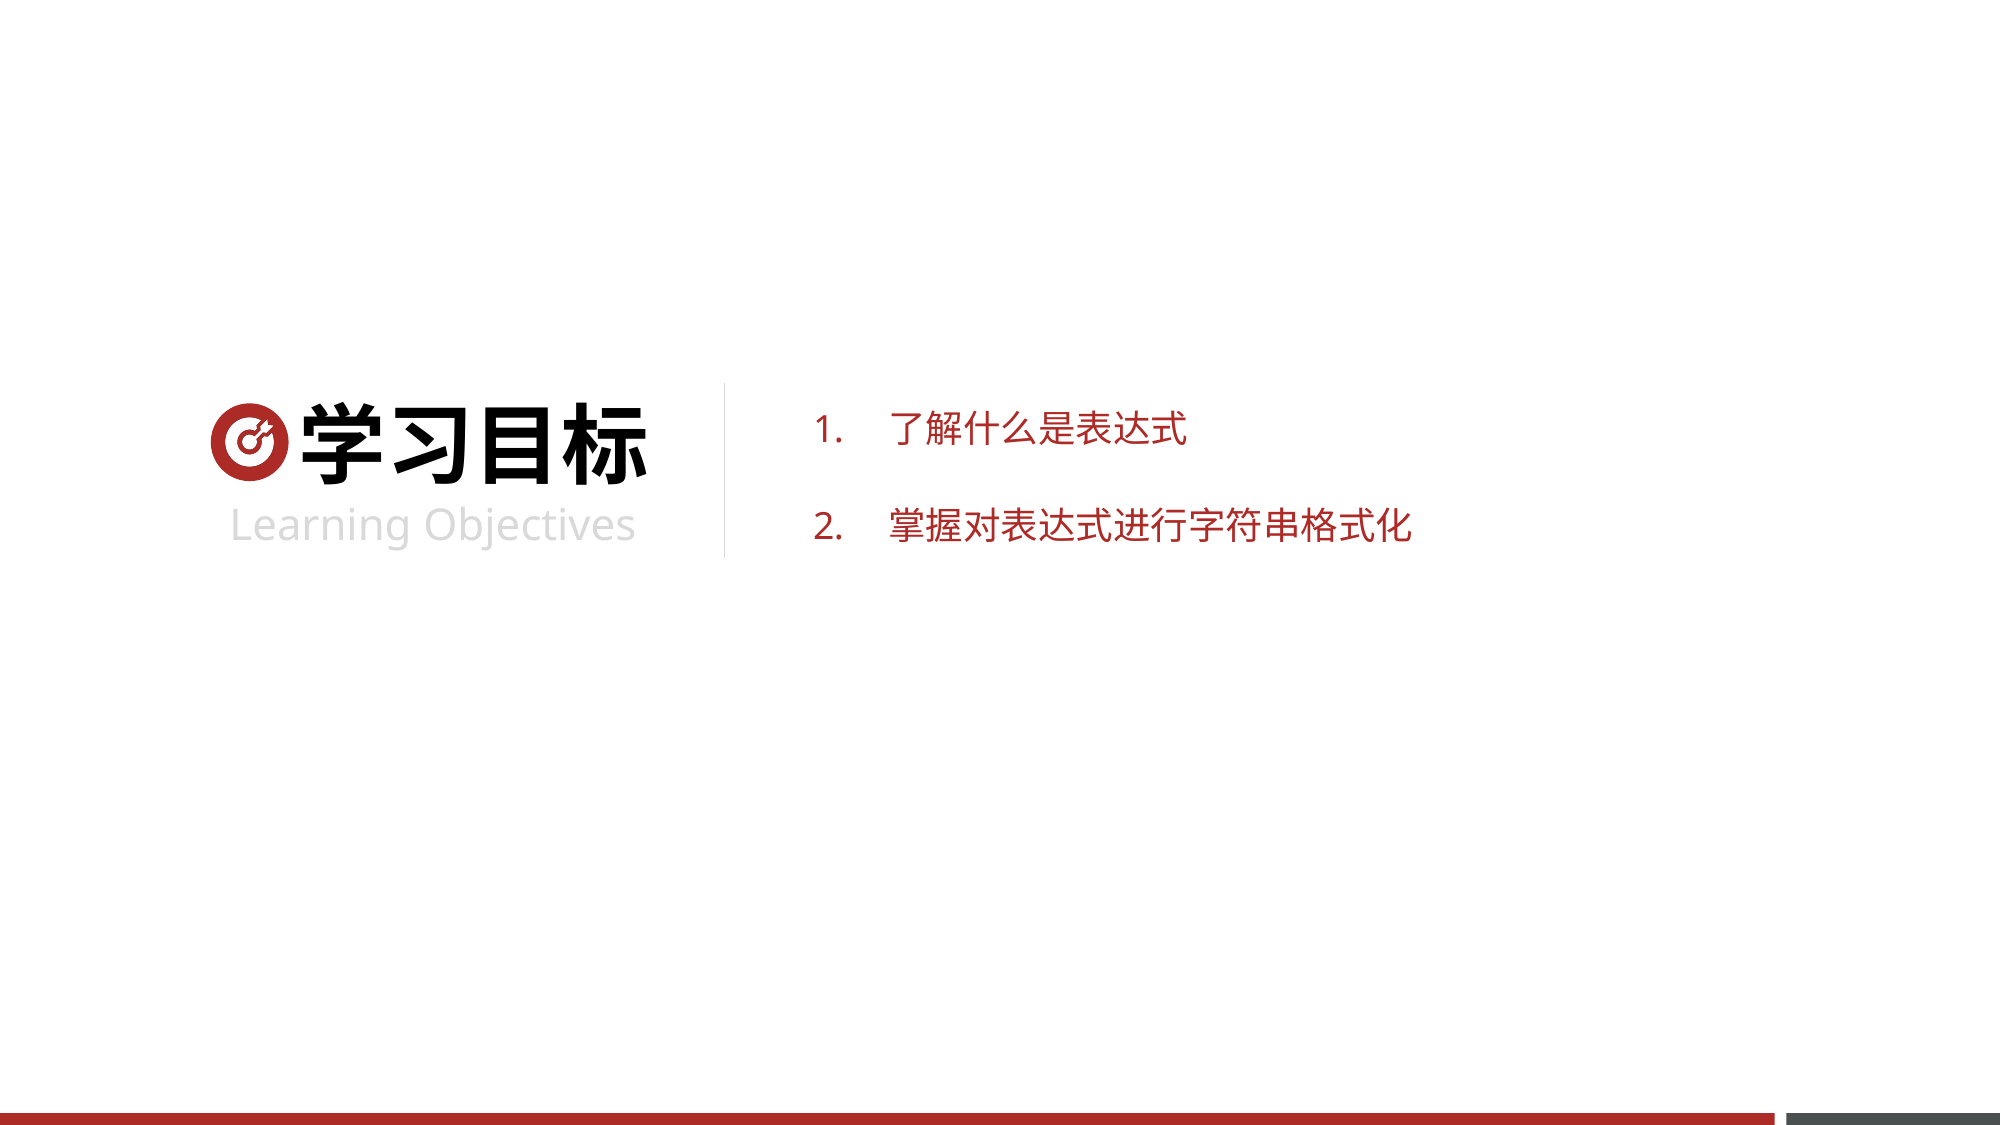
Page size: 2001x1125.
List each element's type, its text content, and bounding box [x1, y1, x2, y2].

picture [216, 408, 283, 476]
list 了解什么是表达式 掌握对表达式进行字符串格式化 [798, 55, 1832, 852]
